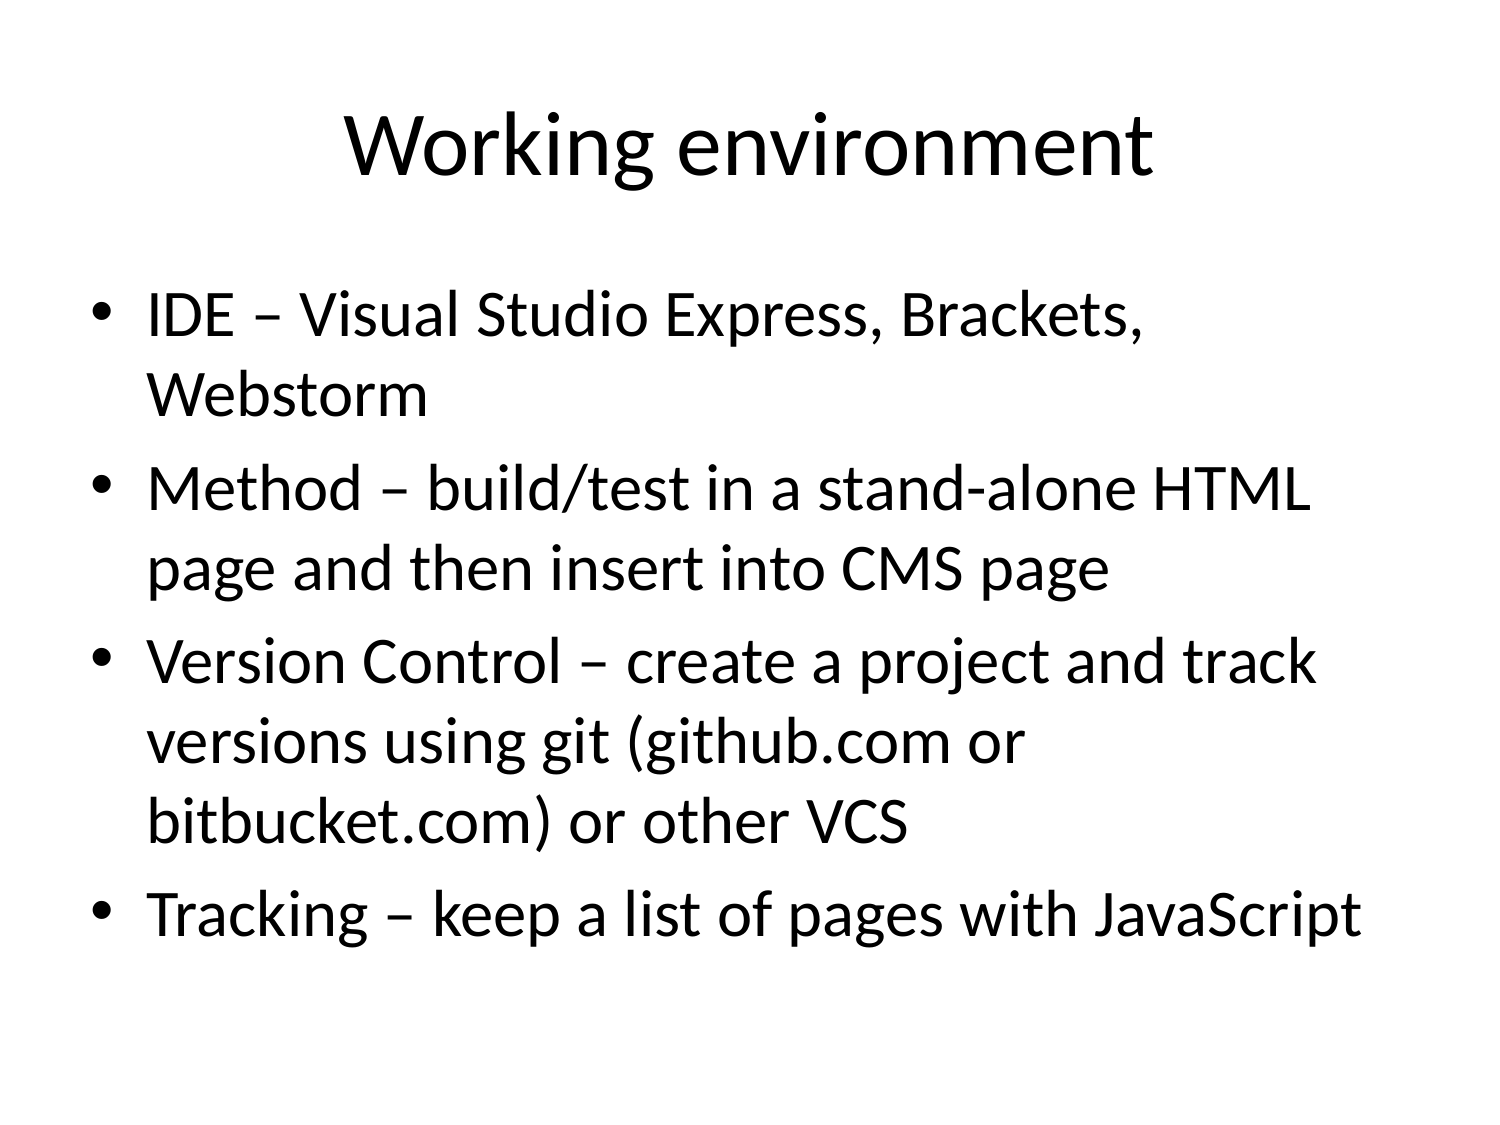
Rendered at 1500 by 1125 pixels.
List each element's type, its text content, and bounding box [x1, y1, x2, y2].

title Working environment [75, 45, 1425, 233]
list IDE – Visual Studio Express, Brackets, Webstorm Method – build/test in a stand-alone HTML page and then insert into CMS page Version Control – create a project and track versions using git (github.com or bitbucket.com) or other VCS Tracking – keep a list of pages with JavaScript [75, 262, 1425, 1005]
